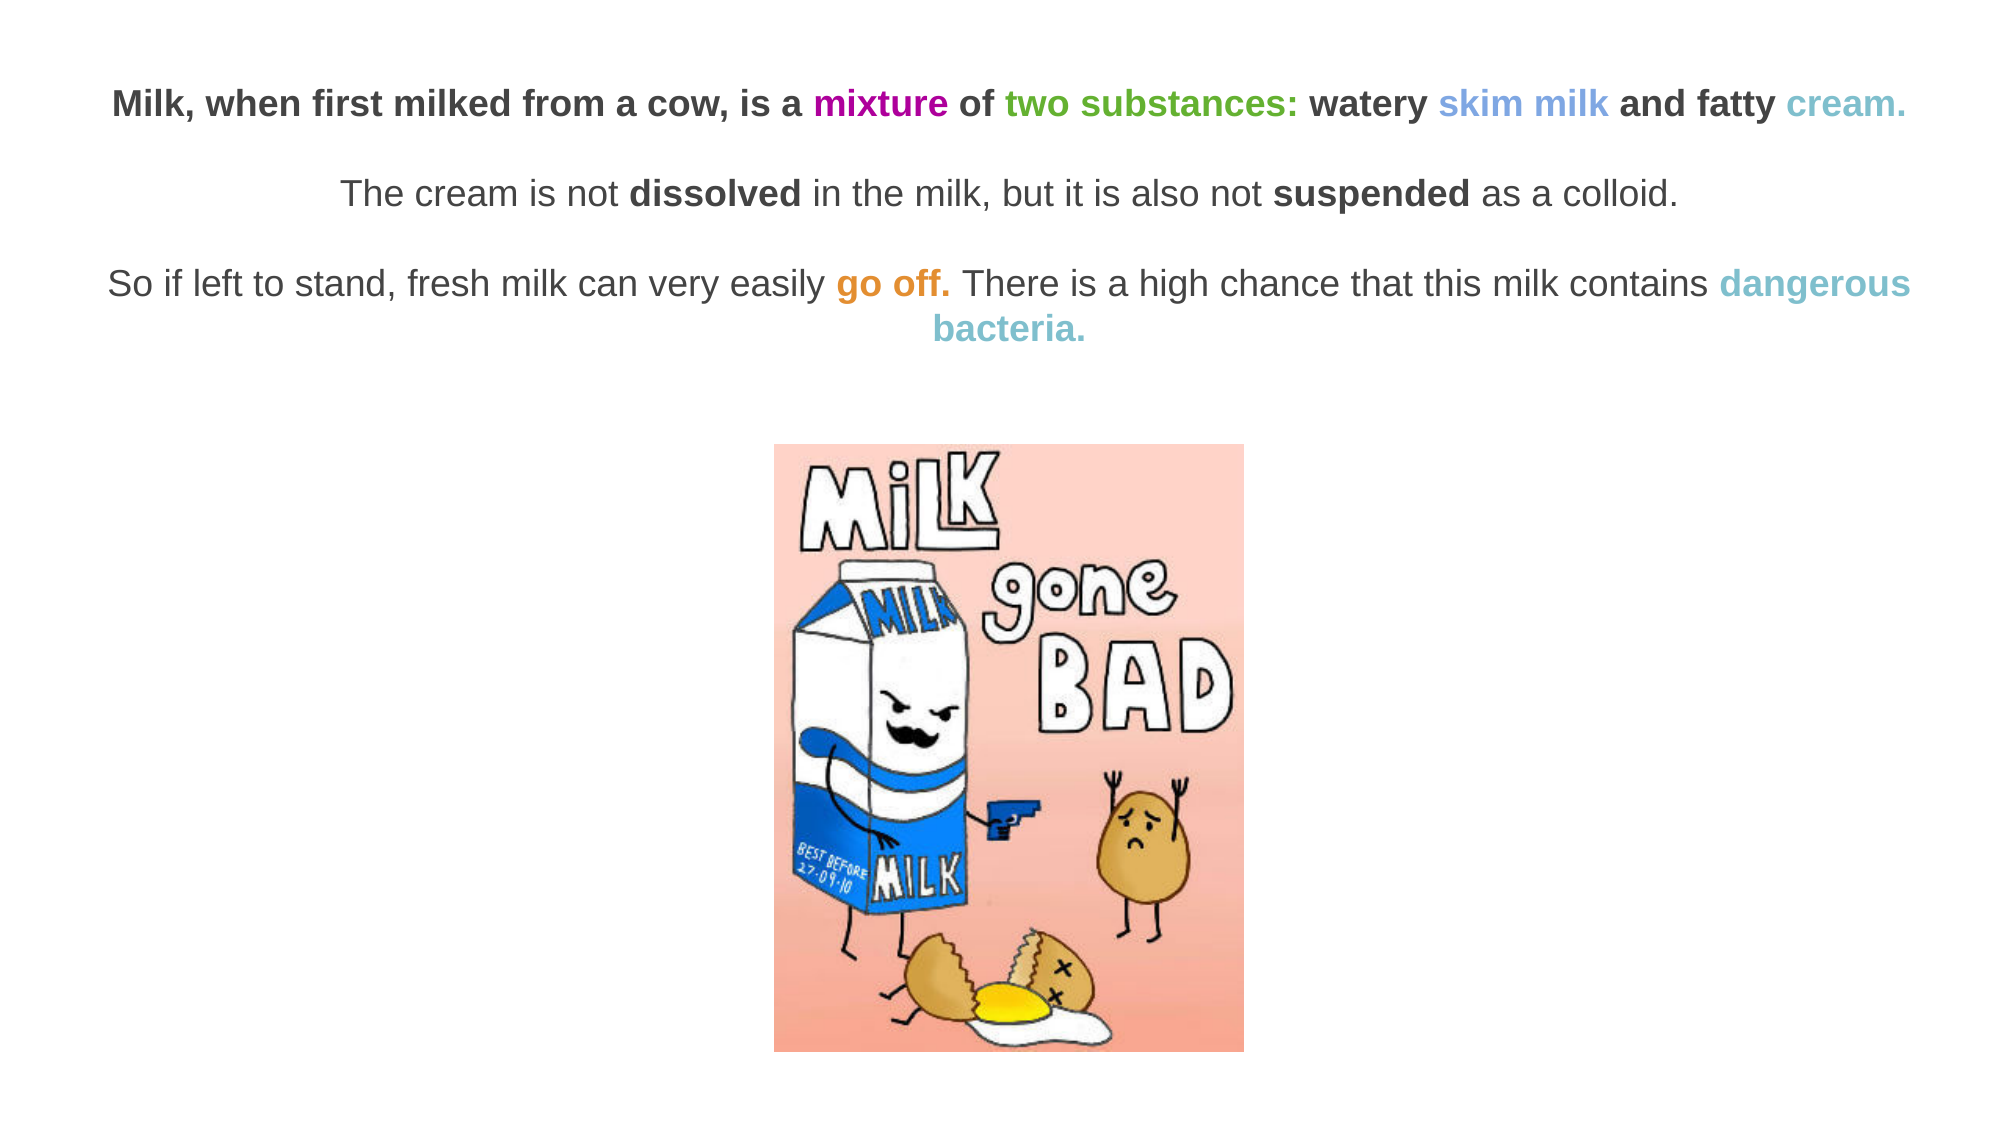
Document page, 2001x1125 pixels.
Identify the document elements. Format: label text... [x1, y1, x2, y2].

text_box Milk, when first milked from a cow, is a mixture of two substances: watery skim milk and fatty cream. The cream is not dissolved in the milk, but it is also not suspended as a colloid. So if left to stand, fresh milk can very easily go off. There is a high chance that this milk contains dangerous bacteria. [52, 71, 1967, 356]
picture [774, 444, 1244, 1052]
